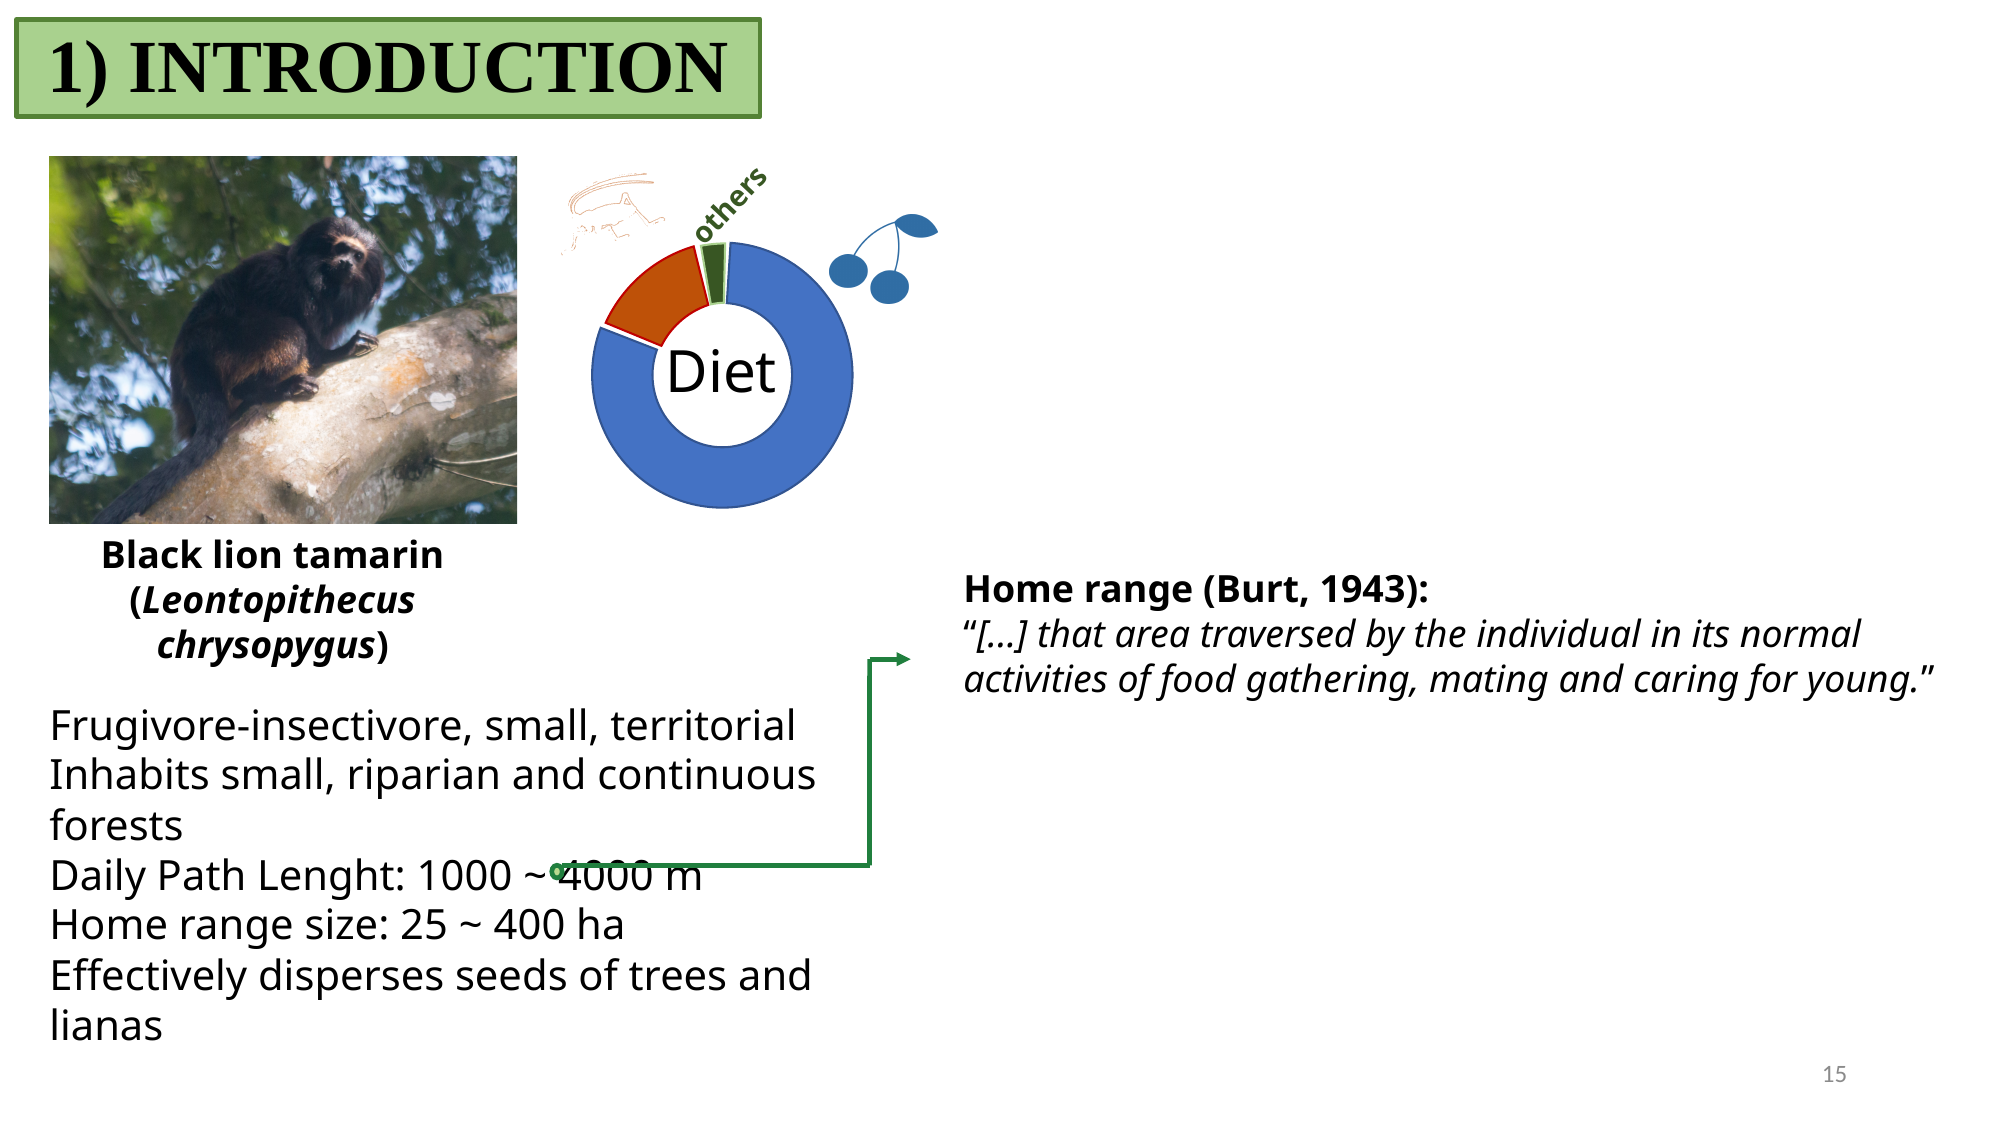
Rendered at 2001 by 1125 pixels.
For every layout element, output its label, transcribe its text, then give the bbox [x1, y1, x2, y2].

slide_number 15 [1412, 1042, 1863, 1103]
picture [49, 156, 518, 524]
text_box Home range (Burt, 1943): “[...] that area traversed by the individual in its normal activities of food gathering, mating and caring for young.” [948, 557, 1984, 708]
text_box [551, 659, 911, 878]
text_box 1) INTRODUCTION [16, 19, 761, 117]
text_box Frugivore-insectivore, small, territorial Inhabits small, riparian and continuous forests Daily Path Lenght: 1000 ~ 4000 m Home range size: 25 ~ 400 ha Effectively disperses seeds of trees and lianas [34, 690, 837, 1056]
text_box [549, 132, 938, 508]
text_box Black lion tamarin (Leontopithecus chrysopygus) [16, 523, 529, 674]
